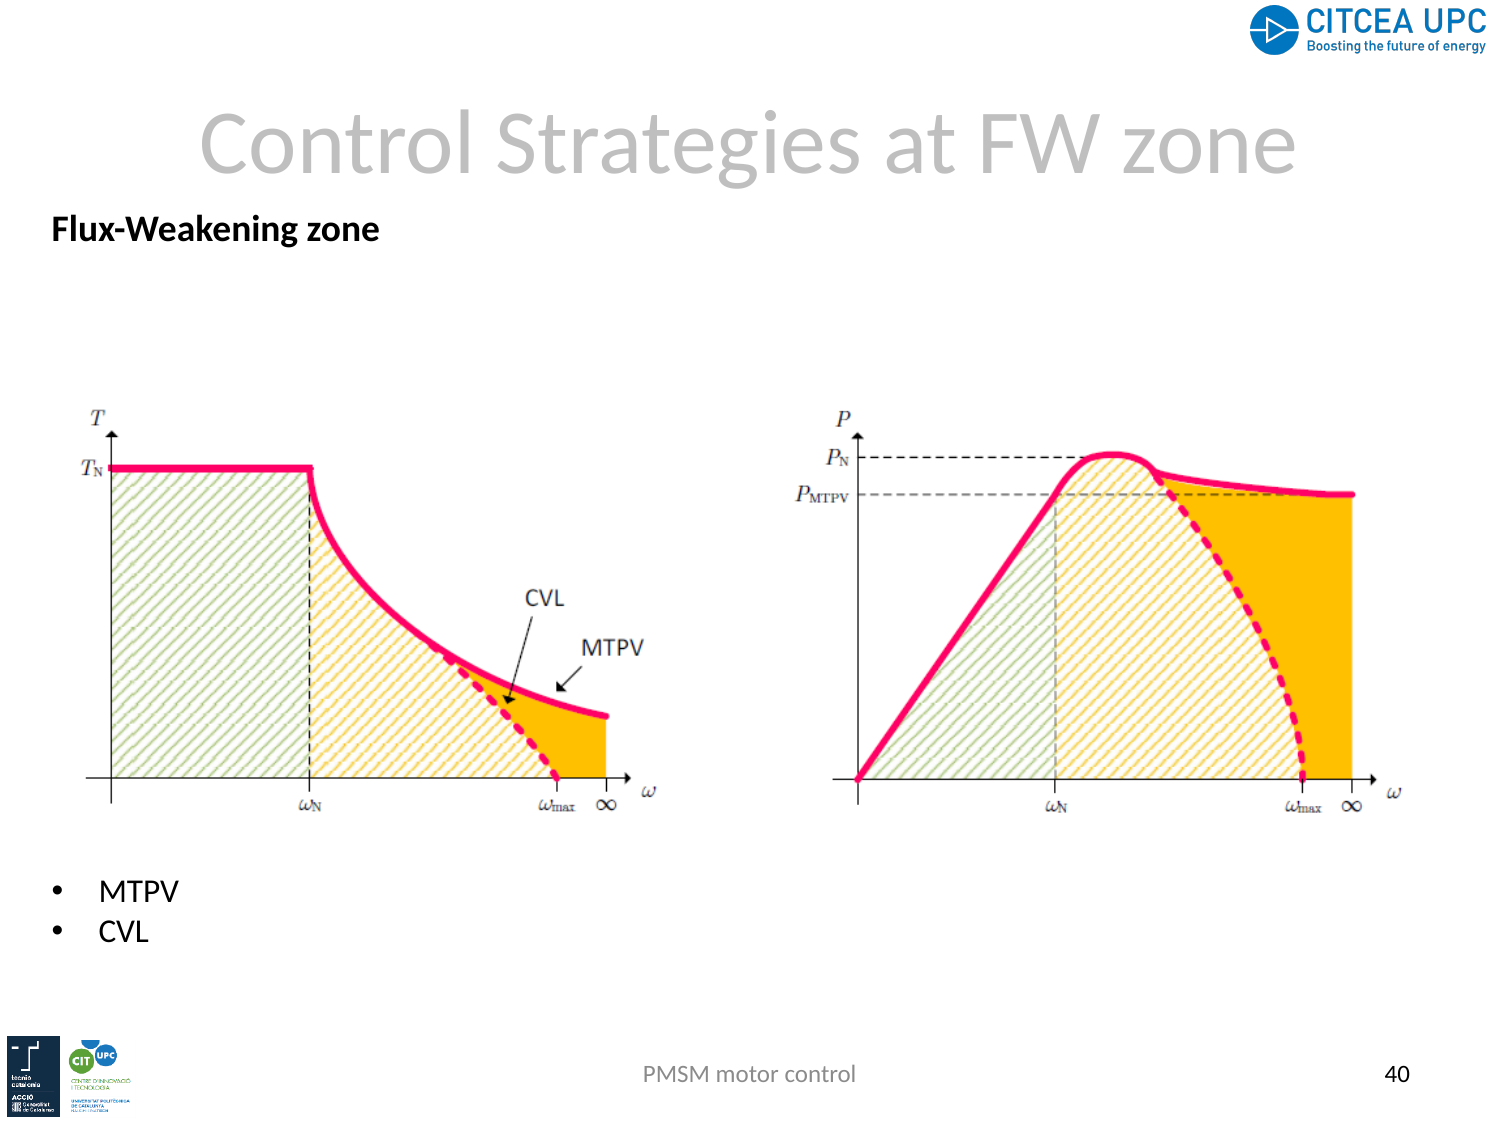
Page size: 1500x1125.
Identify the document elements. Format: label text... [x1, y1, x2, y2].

picture [0, 394, 1500, 822]
text_box MTPV CVL [36, 862, 669, 957]
picture [1250, 5, 1497, 60]
text_box Flux-Weakening zone [36, 196, 1387, 256]
text_box Control Strategies at FW zone [74, 74, 1425, 182]
picture [5, 1034, 61, 1118]
slide_number 40 [1074, 1042, 1425, 1103]
footer PMSM motor control [512, 1042, 988, 1103]
picture [64, 1039, 136, 1118]
